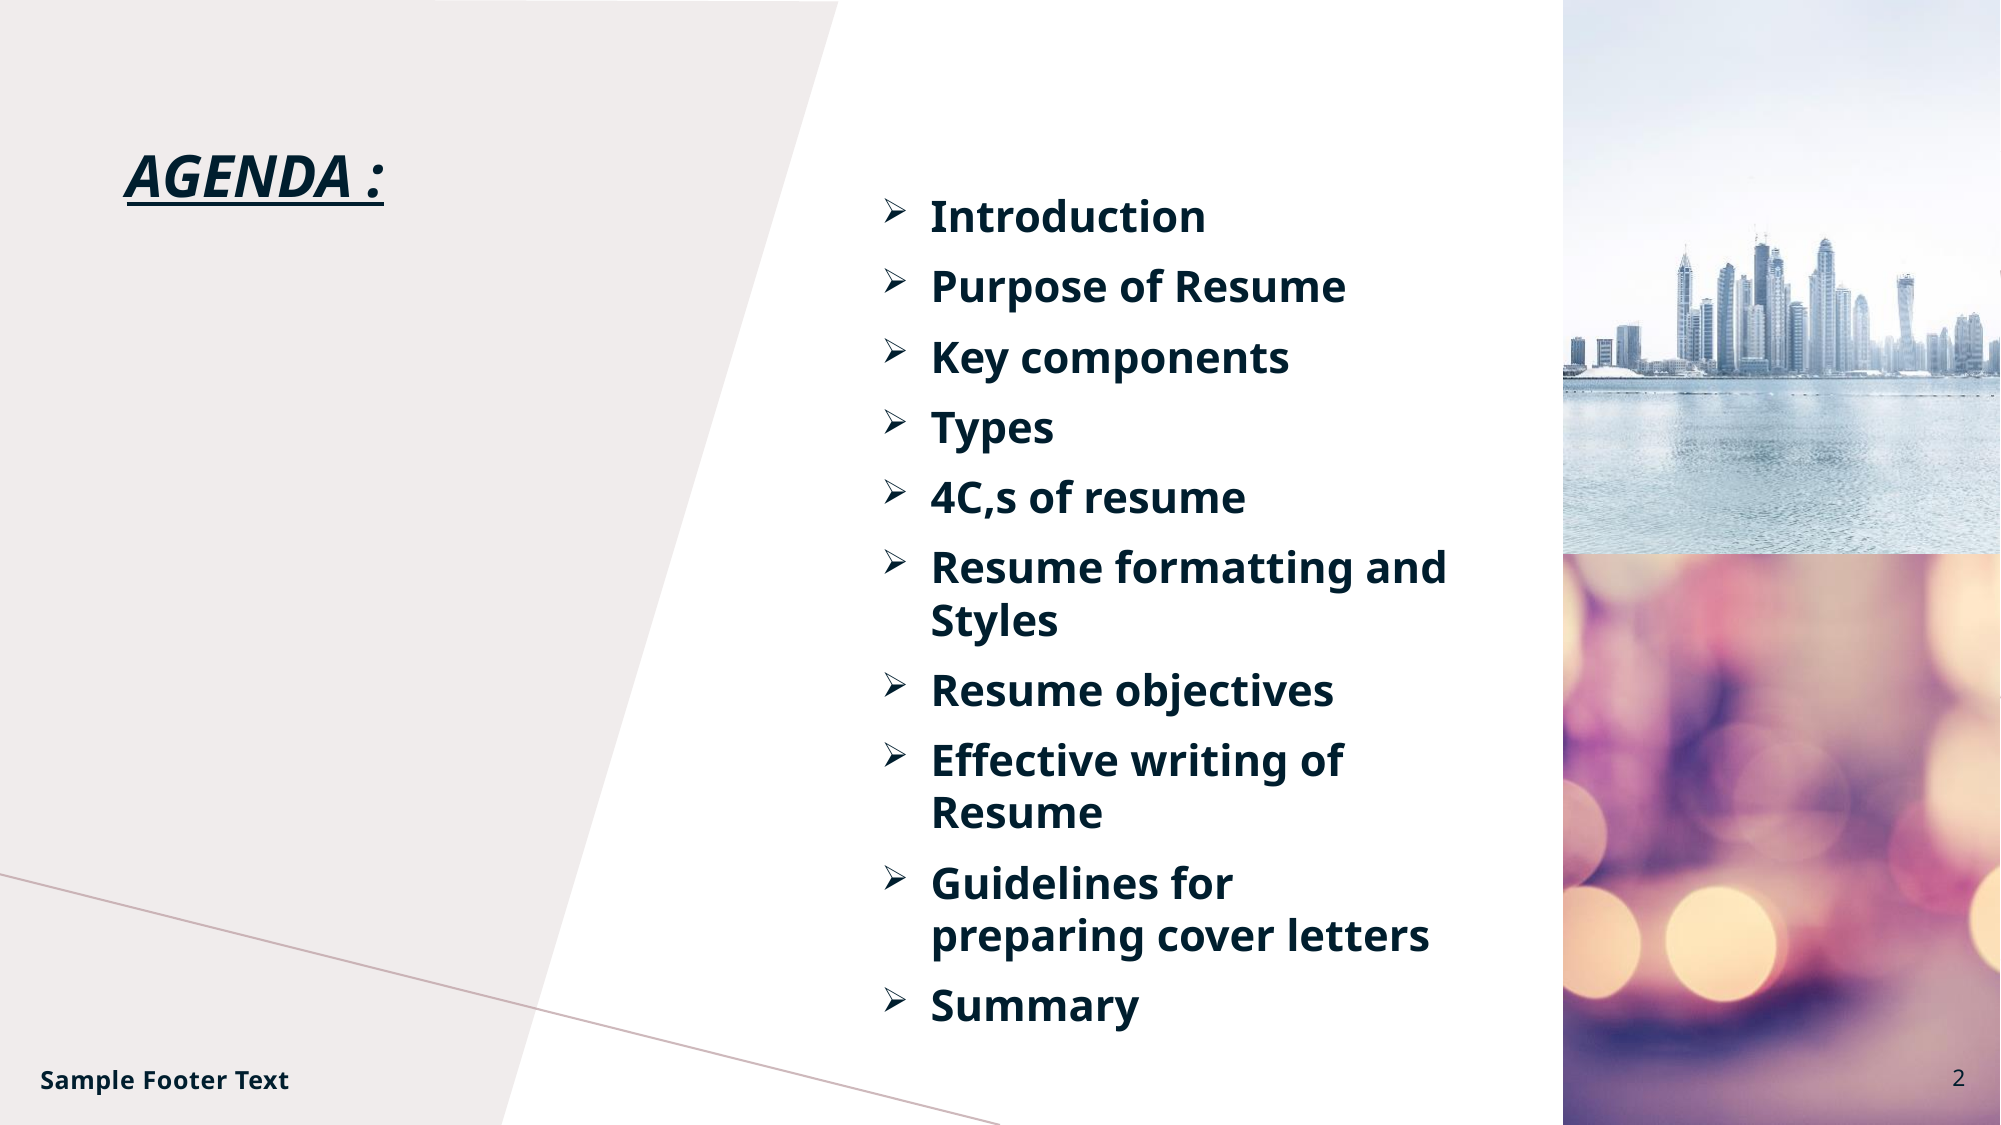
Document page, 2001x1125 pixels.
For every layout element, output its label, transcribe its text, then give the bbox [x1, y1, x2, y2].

picture [1563, 0, 2000, 1125]
list Introduction Purpose of Resume Key components Types 4C,s of resume Resume formatting and Styles Resume objectives Effective writing of Resume Guidelines for preparing cover letters Summary [866, 181, 1471, 1039]
footer Sample Footer Text [25, 1049, 764, 1110]
title Agenda : [111, 110, 729, 612]
